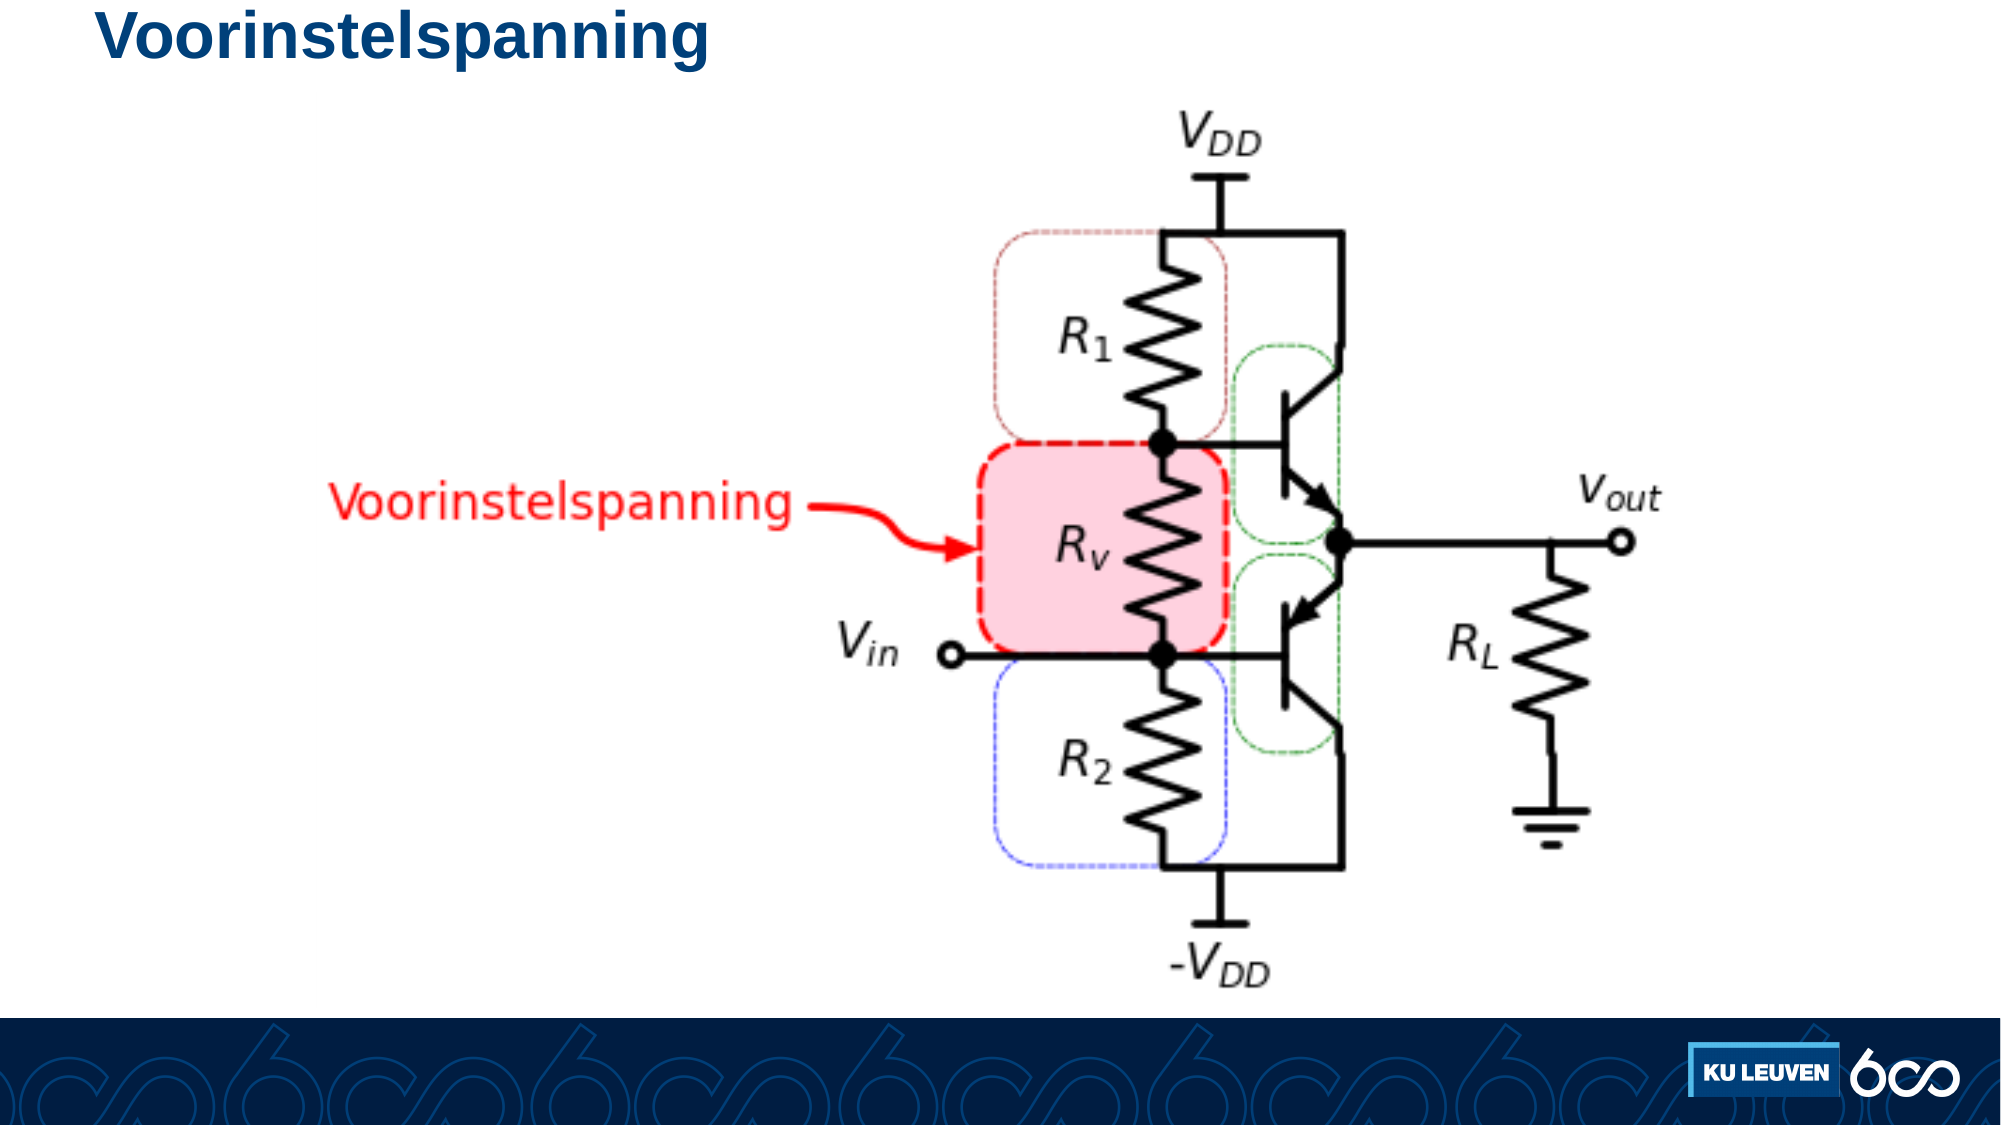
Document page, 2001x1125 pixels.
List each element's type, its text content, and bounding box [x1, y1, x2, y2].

picture [0, 1018, 2001, 1125]
picture [315, 92, 1685, 1008]
title Voorinstelspanning [94, 0, 1906, 108]
